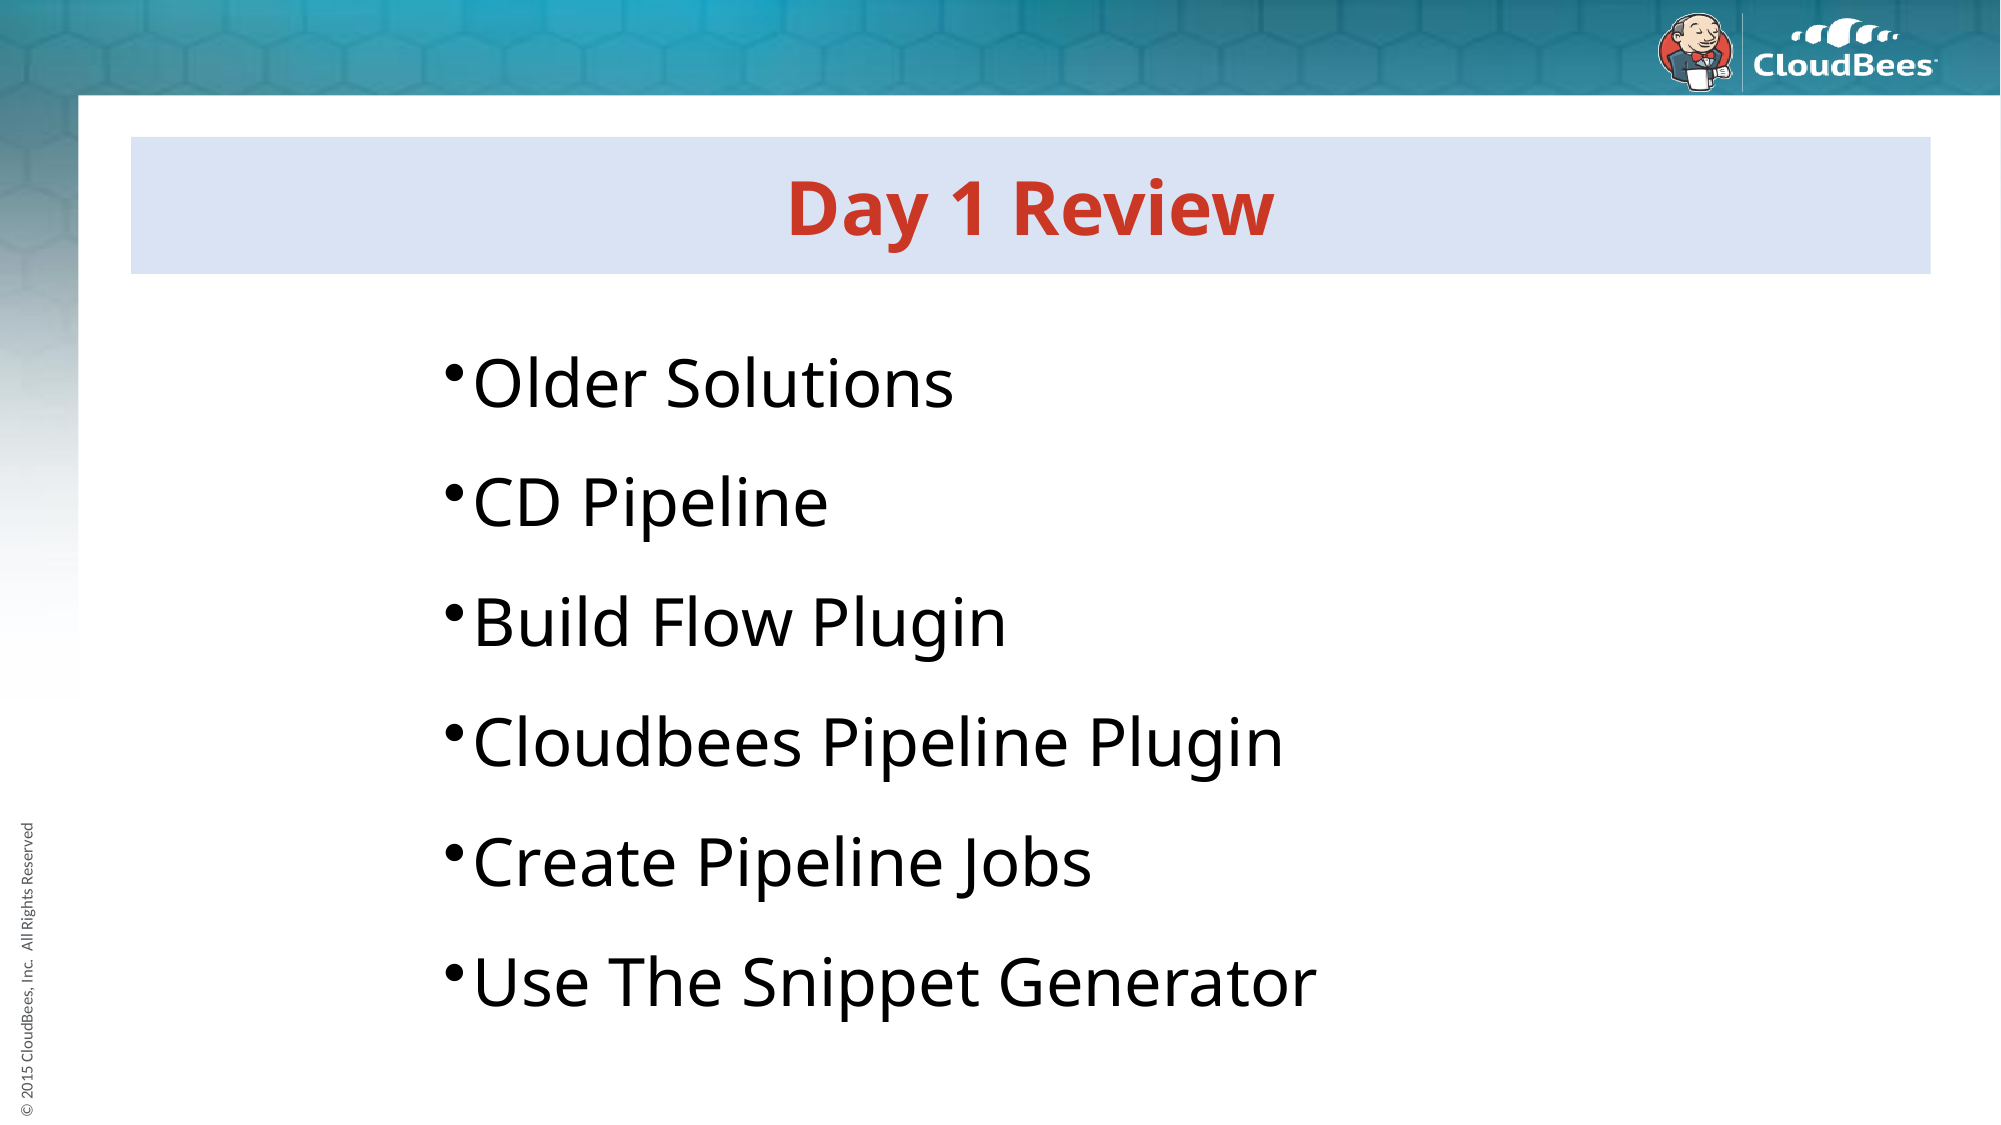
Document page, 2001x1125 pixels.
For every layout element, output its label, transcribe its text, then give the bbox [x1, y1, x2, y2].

text_box Older Solutions CD Pipeline Build Flow Plugin Cloudbees Pipeline Plugin Create Pipeline Jobs Use The Snippet Generator [435, 292, 1327, 1028]
title Day 1 Review [130, 136, 1932, 275]
picture [0, 0, 2001, 1125]
